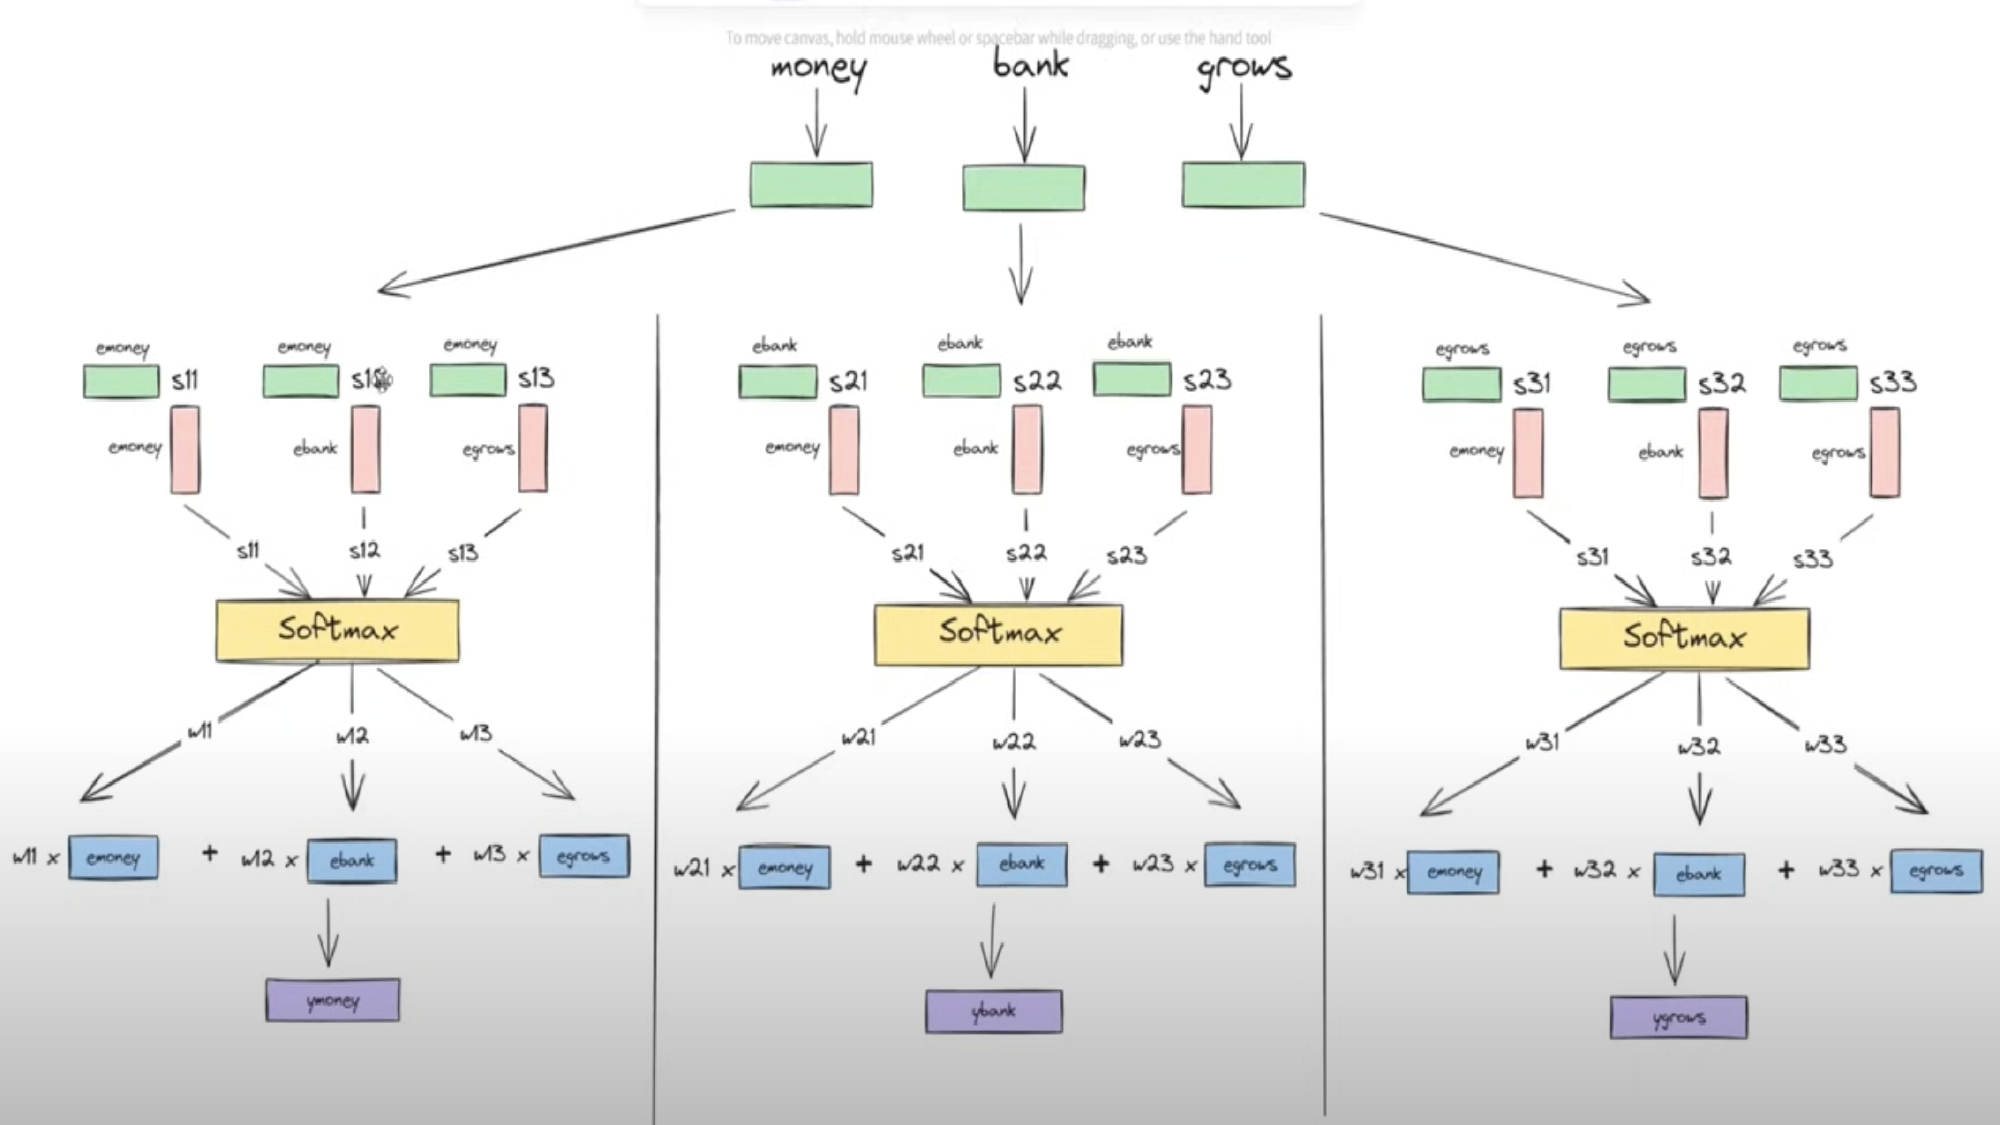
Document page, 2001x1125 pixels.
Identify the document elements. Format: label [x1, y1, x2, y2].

list [0, 0, 2000, 1125]
